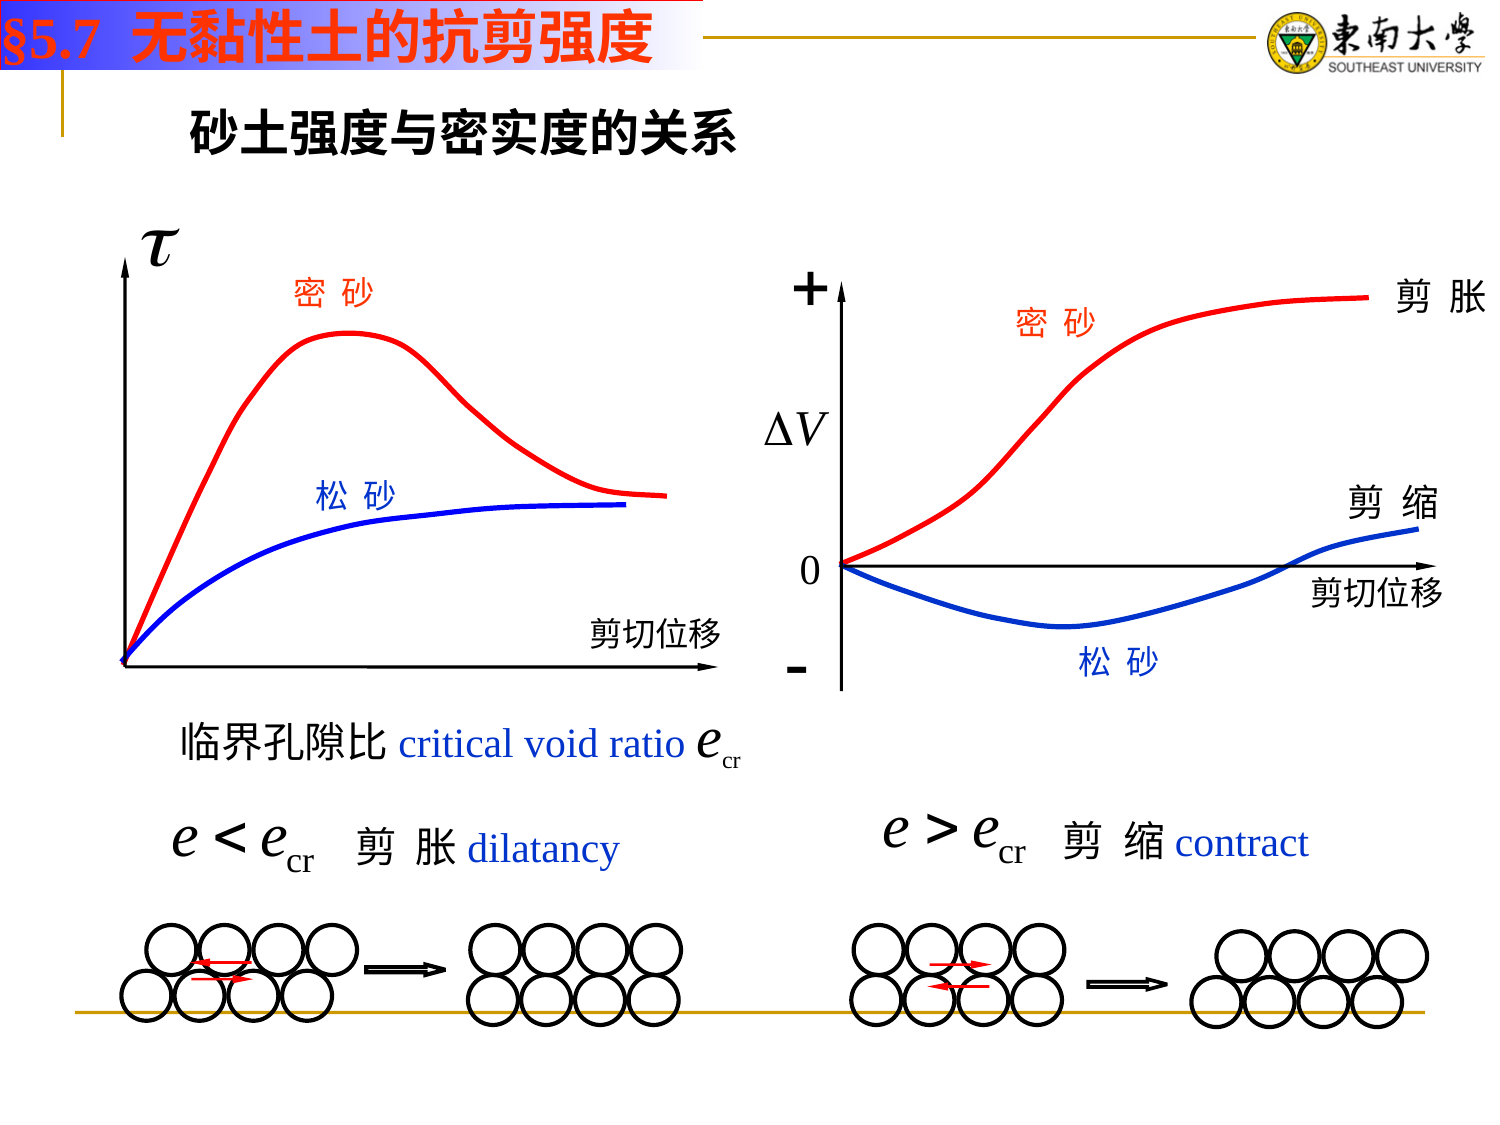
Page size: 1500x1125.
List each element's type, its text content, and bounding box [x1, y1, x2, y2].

text_box §5.7 无黏性土的抗剪强度 [0, 0, 703, 70]
text_box [1088, 979, 1168, 990]
text_box [366, 964, 446, 975]
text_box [467, 924, 682, 1026]
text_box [121, 924, 358, 1022]
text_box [162, 793, 325, 888]
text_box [1191, 930, 1428, 1028]
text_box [927, 964, 992, 987]
picture [1256, 10, 1499, 79]
text_box 剪 胀dilatancy [340, 813, 642, 879]
text_box 剪 缩contract [1048, 807, 1335, 873]
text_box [189, 962, 254, 980]
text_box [851, 924, 1065, 1026]
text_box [121, 212, 1500, 703]
text_box 临界孔隙比critical void ratio ecr [164, 711, 765, 781]
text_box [873, 784, 1041, 880]
text_box 砂土强度与密实度的关系 [174, 91, 783, 171]
